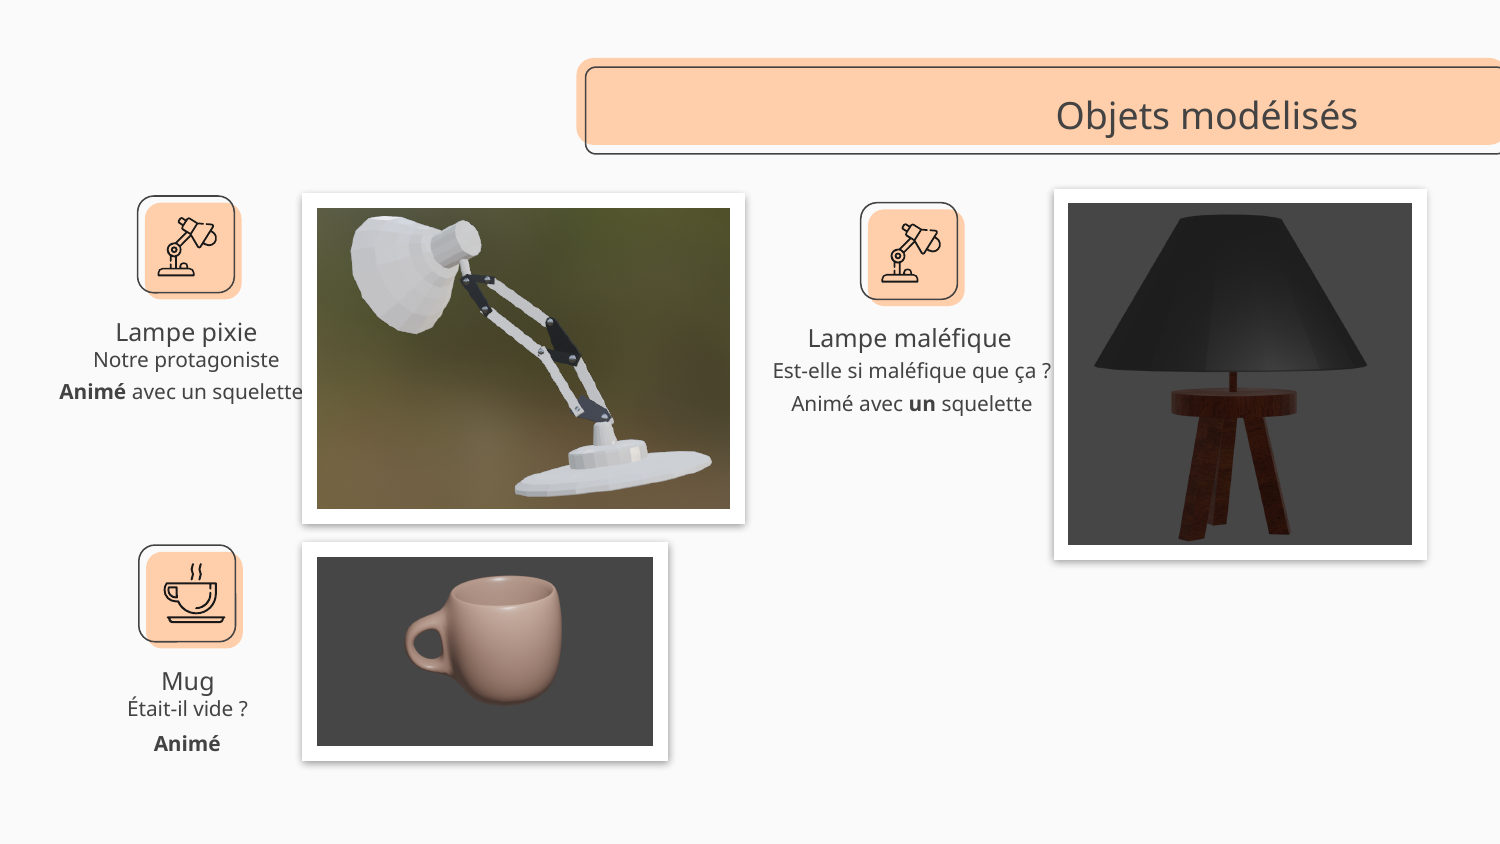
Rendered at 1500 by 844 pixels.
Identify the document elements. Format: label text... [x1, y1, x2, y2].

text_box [157, 216, 219, 277]
text_box Animé [5, 711, 369, 769]
text_box Était-il vide ? [6, 676, 297, 711]
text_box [137, 195, 242, 300]
text_box Mug [36, 629, 297, 676]
text_box Animé avec un squelette [0, 360, 297, 418]
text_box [881, 223, 943, 283]
picture [1067, 202, 1413, 546]
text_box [163, 562, 226, 624]
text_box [138, 544, 244, 649]
text_box Lampe maléfique [758, 286, 1048, 338]
title Objets modélisés [716, 75, 1374, 154]
text_box Est-elle si maléfique que ça ? [751, 338, 1048, 372]
picture [316, 207, 731, 510]
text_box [860, 202, 965, 307]
title Lampe pixie [35, 280, 297, 327]
picture [316, 556, 654, 747]
text_box Animé avec un squelette [751, 372, 1048, 430]
subtitle Notre protagoniste [5, 327, 297, 360]
